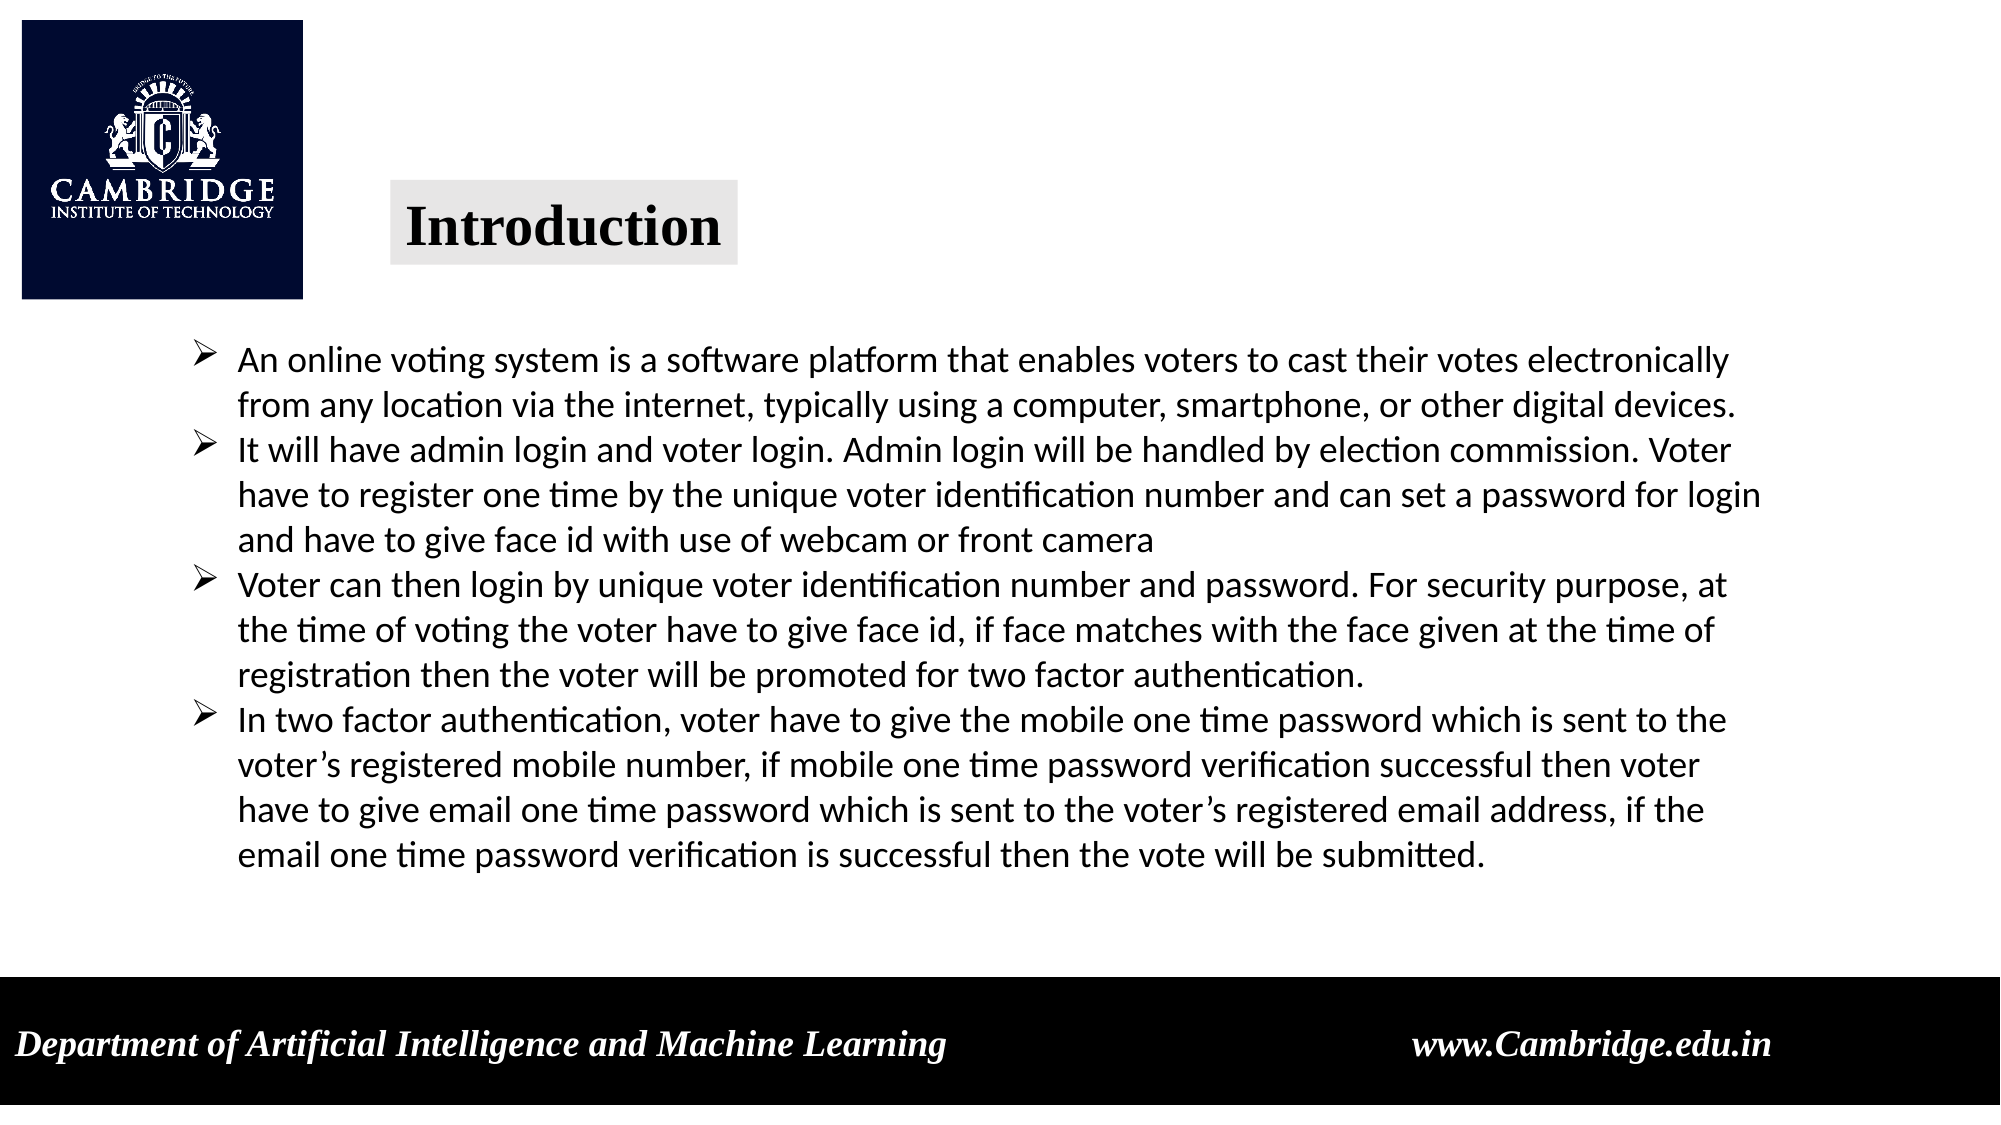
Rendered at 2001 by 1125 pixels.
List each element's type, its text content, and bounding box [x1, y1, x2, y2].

text_box Introduction [390, 179, 738, 265]
text_box An online voting system is a software platform that enables voters to cast their votes electronically from any location via the internet, typically using a computer, smartphone, or other digital devices. It will have admin login and voter login. Admin login will be handled by election commission. Voter have to register one time by the unique voter identification number and can set a password for login and have to give face id with use of webcam or front camera Voter can then login by unique voter identification number and password. For security purpose, at the time of voting the voter have to give face id, if face matches with the face given at the time of registration then the voter will be promoted for two factor authentication. In two factor authentication, voter have to give the mobile one time password which is sent to the voter’s registered mobile number, if mobile one time password verification successful then voter have to give email one time password which is sent to the voter’s registered email address, if the email one time password verification is successful then the vote will be submitted. [175, 327, 1795, 883]
text_box Department of Artificial Intelligence and Machine Learning www.Cambridge.edu.in [0, 977, 2000, 1105]
picture [51, 74, 274, 218]
